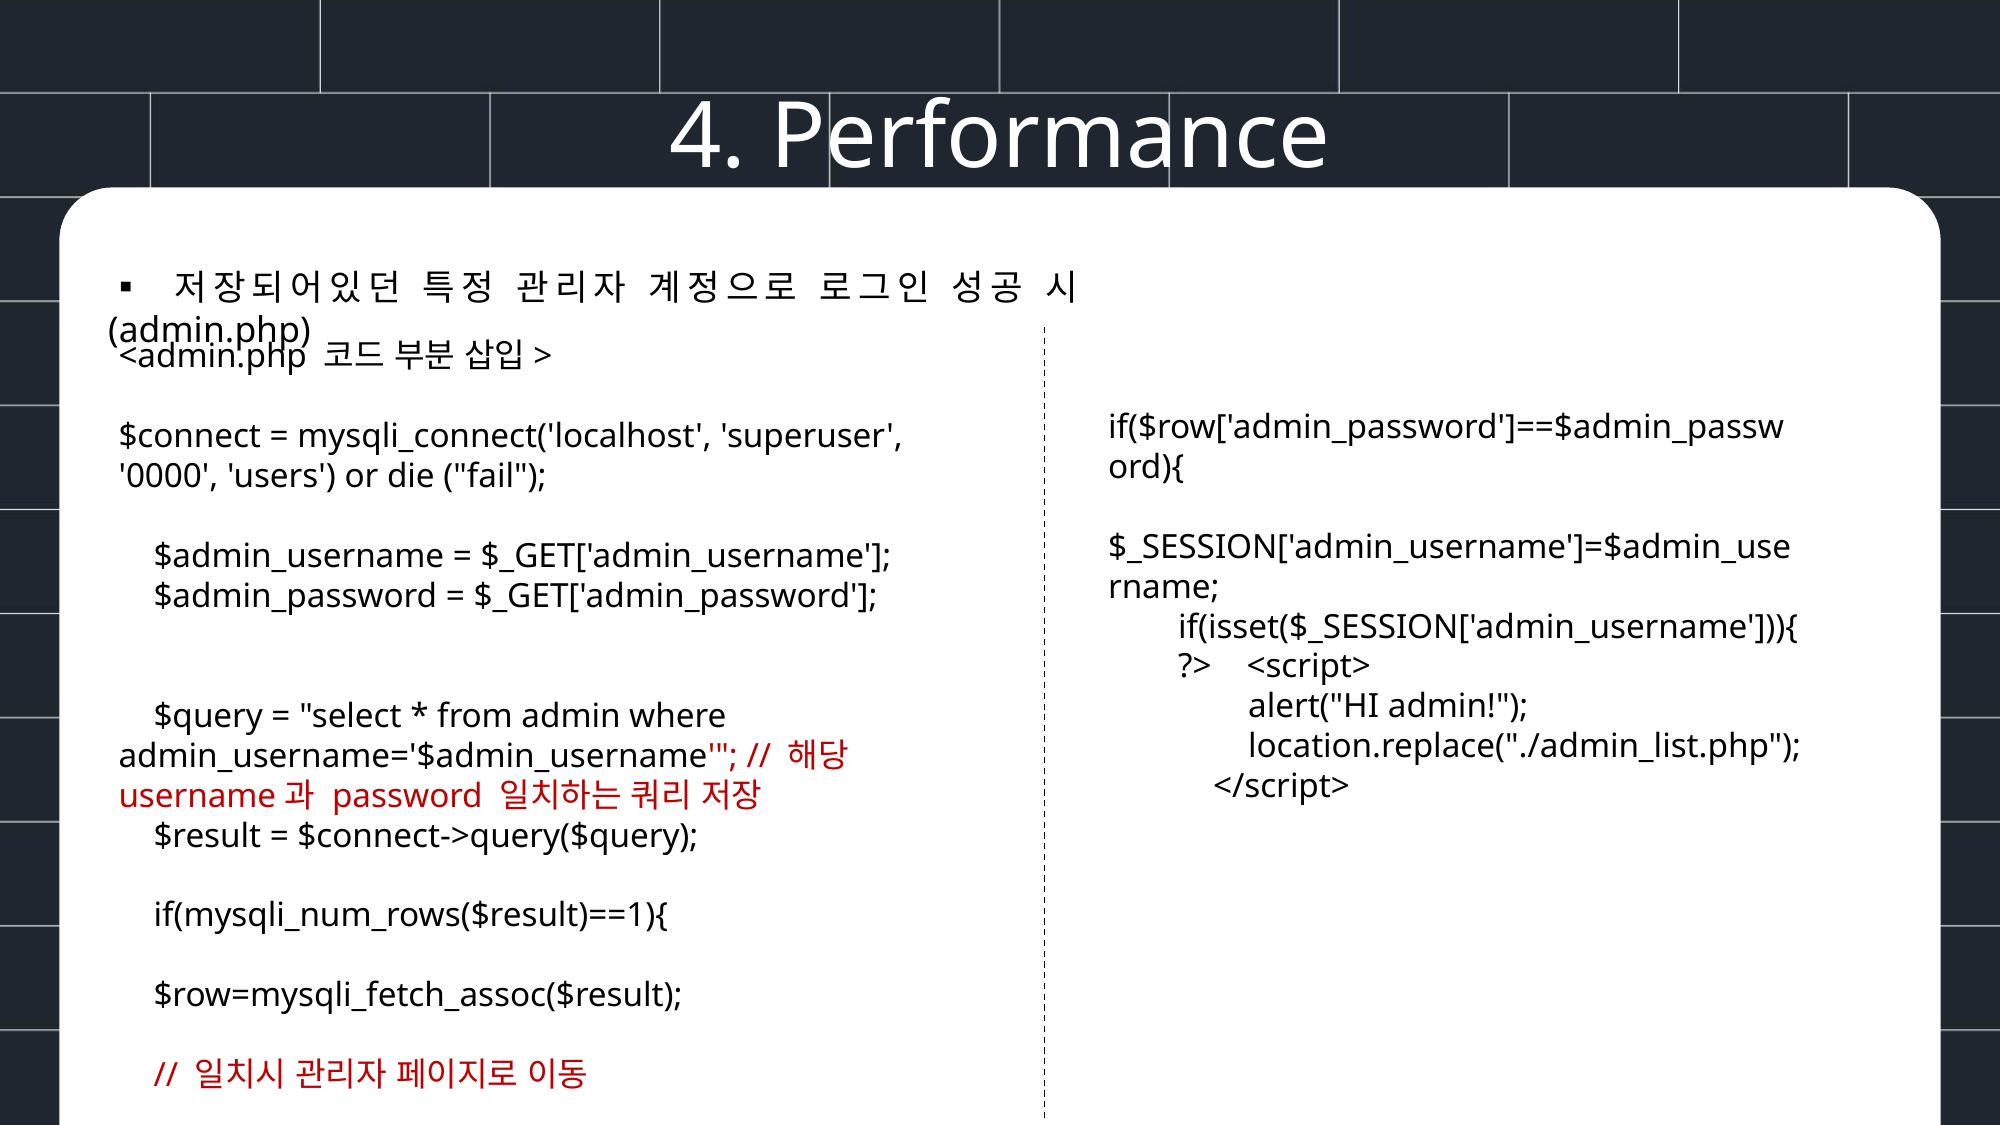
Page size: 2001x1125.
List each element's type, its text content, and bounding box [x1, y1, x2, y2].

text_box [0, 193, 91, 1125]
text_box [0, 0, 2000, 13]
text_box <admin.php 코드 부분 삽입> $connect = mysqli_connect('localhost', 'superuser', '0000', 'users') or die ("fail"); $admin_username = $_GET['admin_username']; $admin_password = $_GET['admin_password']; $query = "select * from admin where admin_username='$admin_username'"; // 해당 username과 password 일치하는 쿼리 저장 $result = $connect->query($query); if(mysqli_num_rows($result)==1){ $row=mysqli_fetch_assoc($result); // 일치시 관리자 페이지로 이동 [103, 358, 996, 1125]
text_box [1909, 193, 2000, 1125]
text_box 4. Performance [0, 13, 2000, 193]
text_box ▪ 저장되어있던 특정 관리자 계정으로 로그인 성공 시 (admin.php) [93, 257, 1094, 358]
text_box if($row['admin_password']==$admin_password){ $_SESSION['admin_username']=$admin_username; if(isset($_SESSION['admin_username'])){ ?> <script> alert("HI admin!"); location.replace("./admin_list.php"); </script> [1093, 397, 1818, 812]
